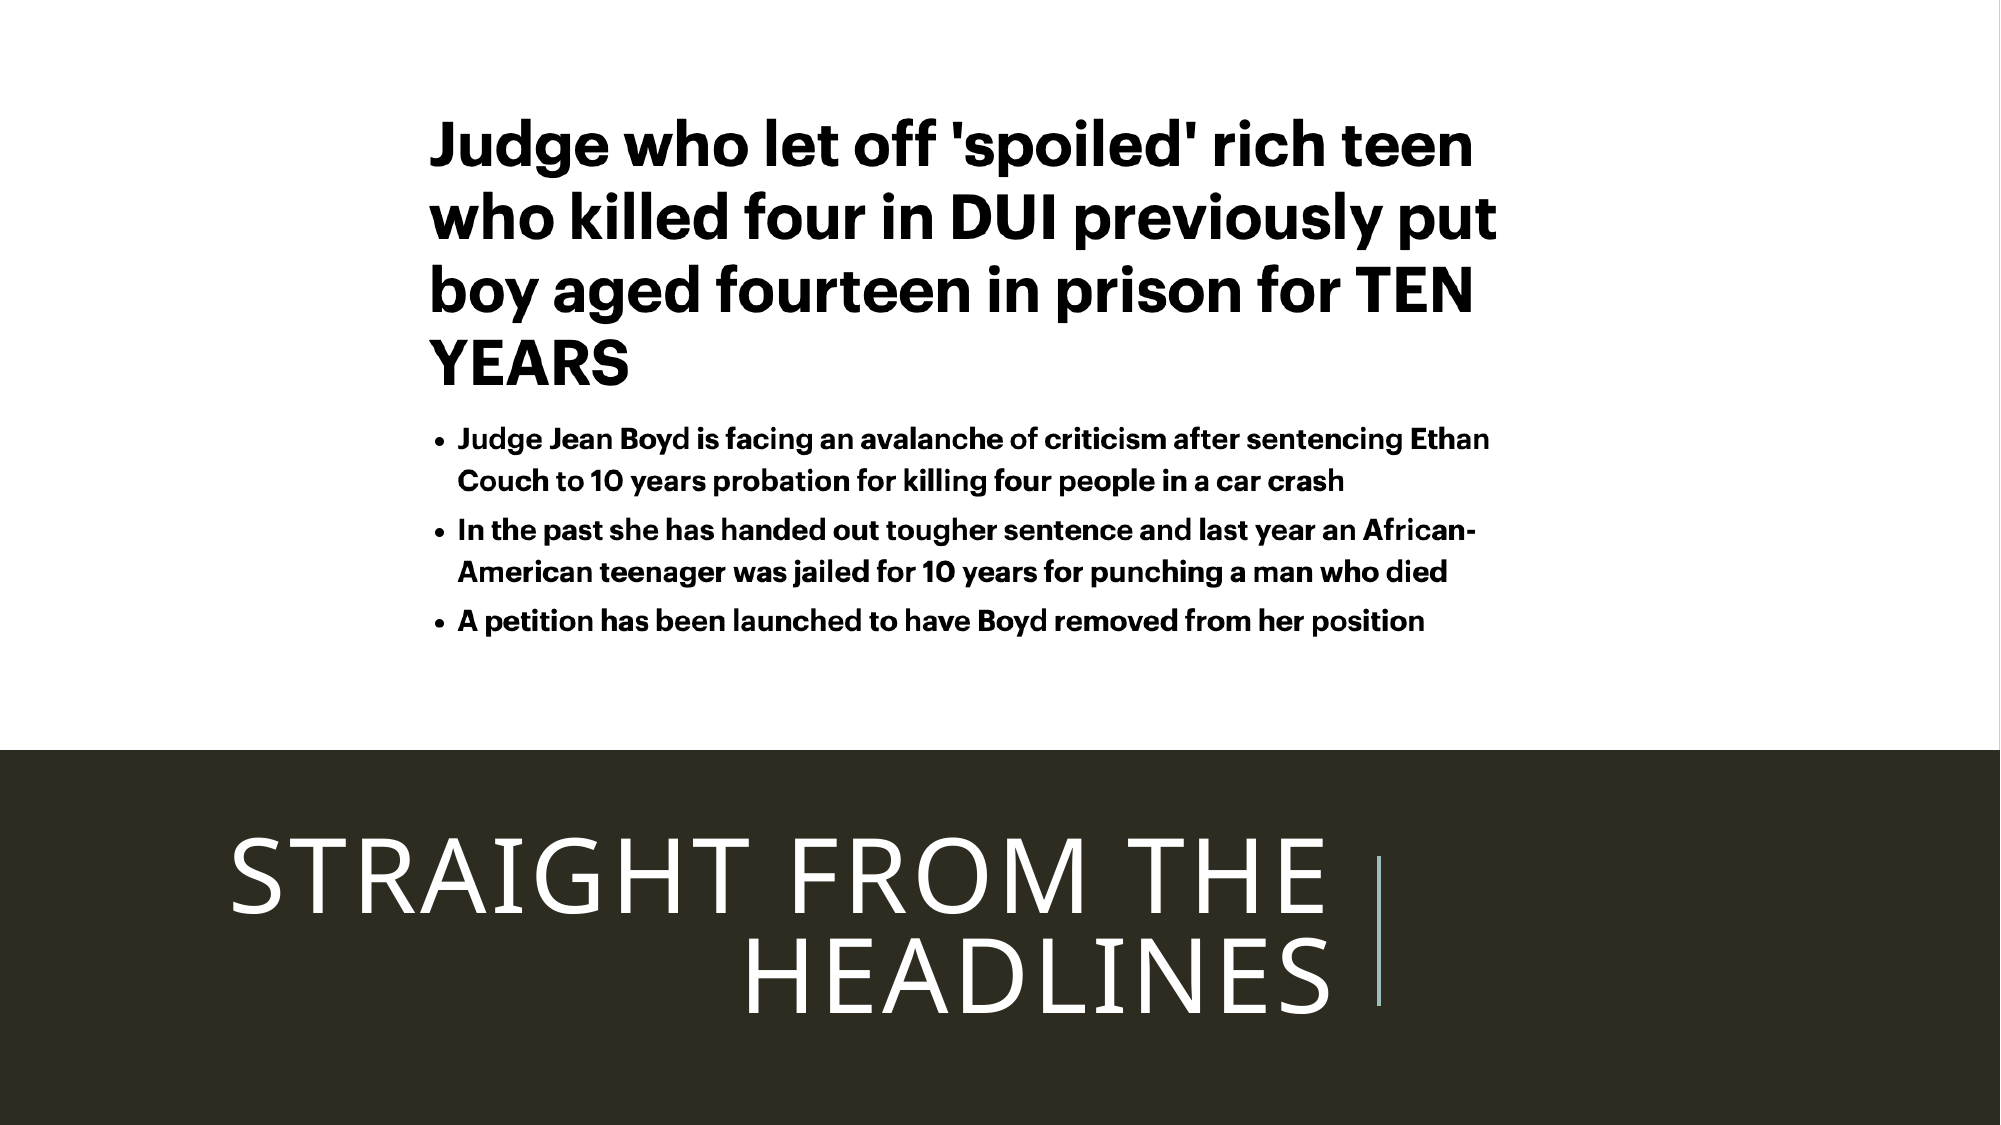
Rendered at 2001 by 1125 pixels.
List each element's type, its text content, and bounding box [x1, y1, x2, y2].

picture [406, 104, 1593, 648]
title Straight from the headlines [75, 813, 1350, 1054]
text_box [0, 0, 2000, 749]
text_box [0, 749, 2000, 1125]
